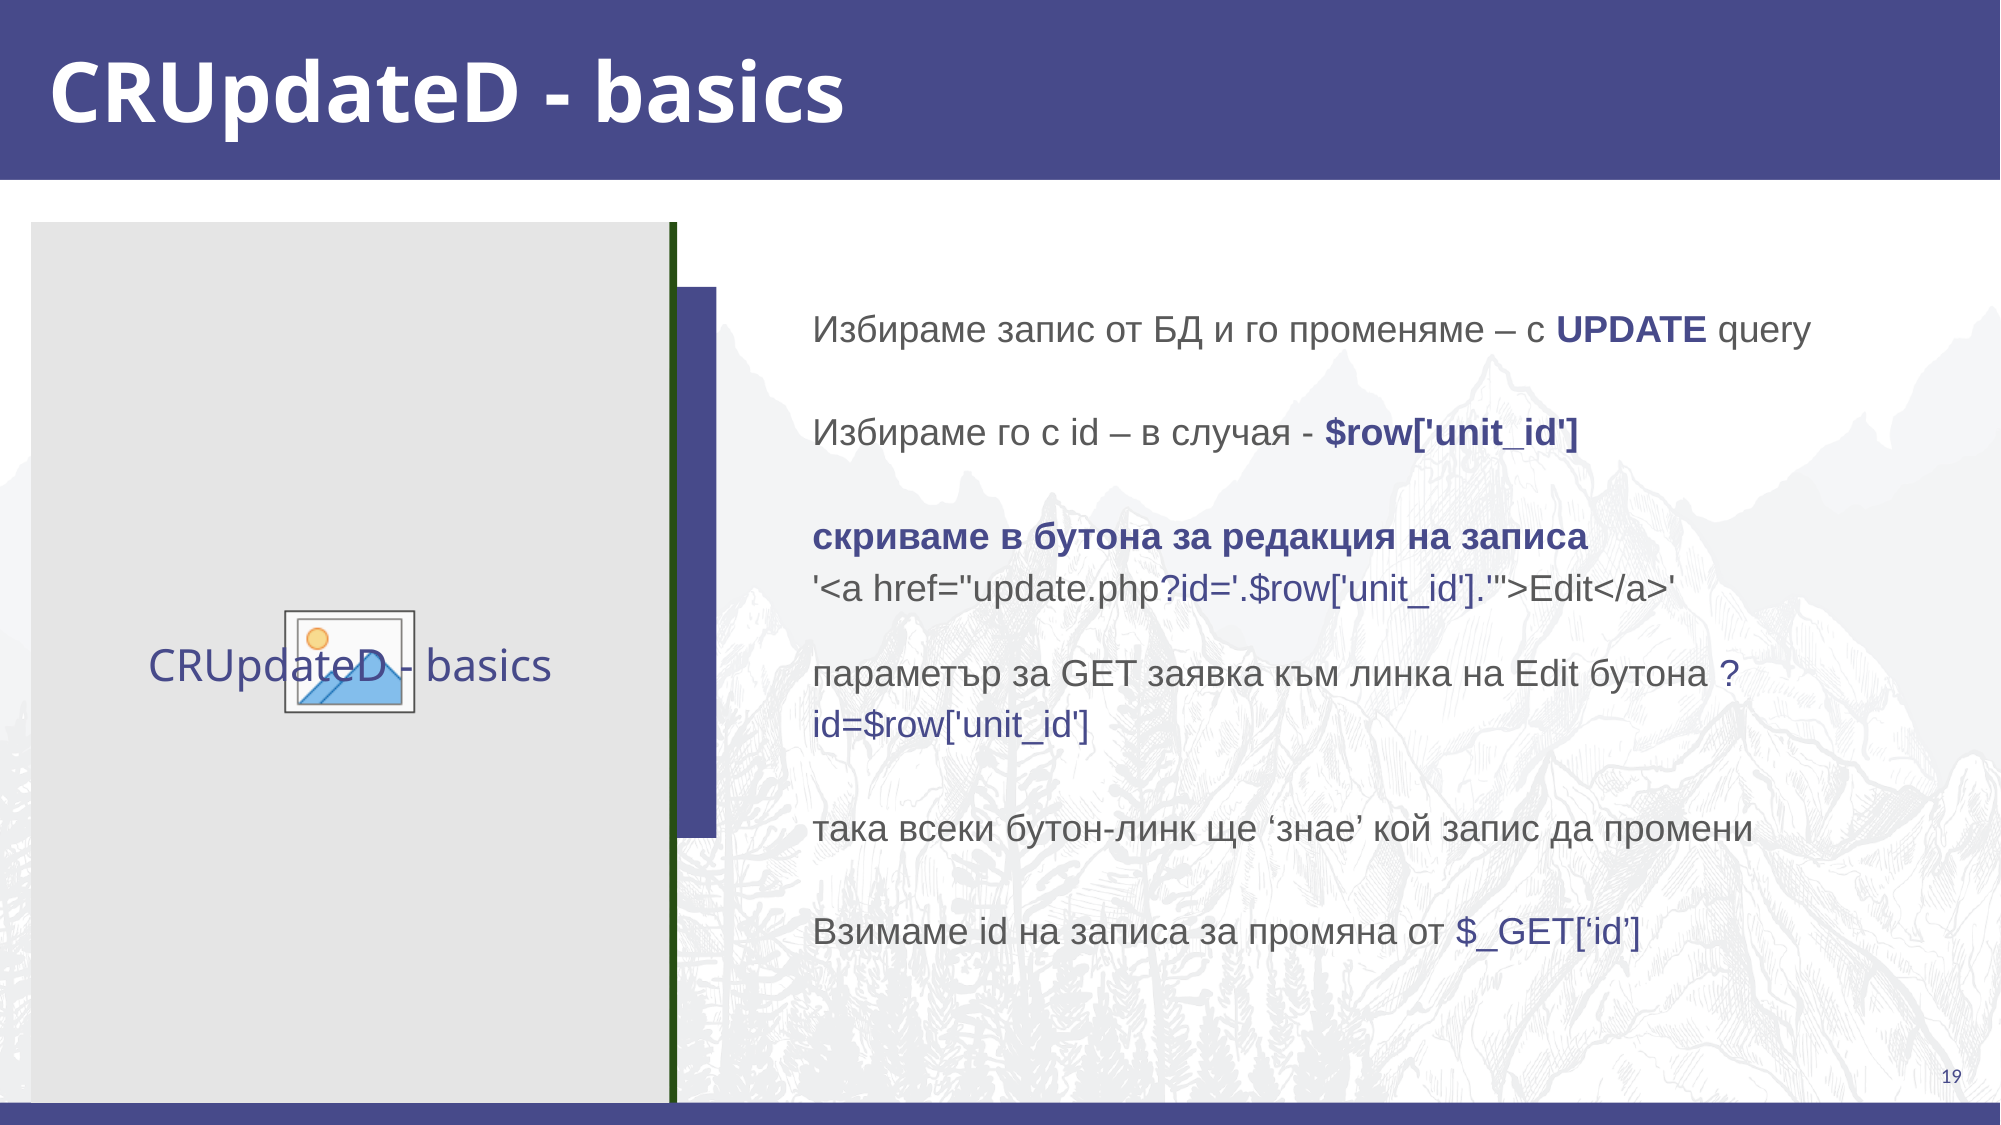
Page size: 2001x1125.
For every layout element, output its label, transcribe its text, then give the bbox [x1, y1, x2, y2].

slide_number 19 [1897, 1049, 1968, 1101]
picture [30, 222, 670, 1103]
list Избираме запис от БД и го променяме – с UPDATE query Избираме го с id – в случая - $row['unit_id'] скриваме в бутона за редакция на записа '<a href="update.php?id='.$row['unit_id'].'">Edit</a>' параметър за GET заявка към линка на Edit бутона ?id=$row['unit_id'] така всеки бутон-линк ще ‘знае’ кой запис да промени Взимаме id на записа за промяна от $_GET[‘id’] [794, 222, 1976, 1048]
title CRUpdateD - basics [31, 16, 1591, 162]
